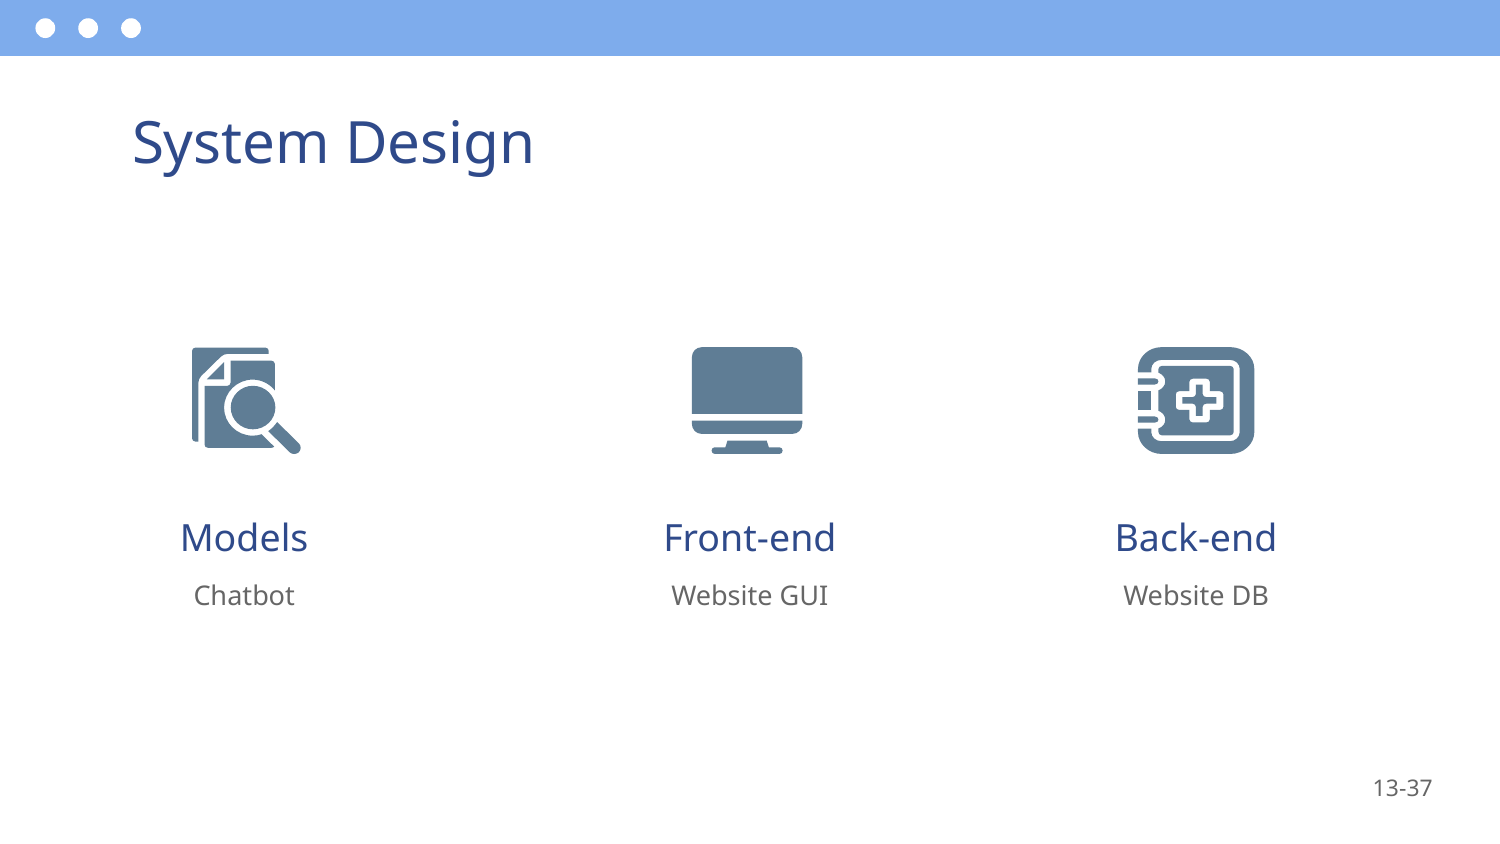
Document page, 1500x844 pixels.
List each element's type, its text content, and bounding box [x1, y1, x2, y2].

subtitle Website DB [1009, 563, 1383, 691]
title Back-end [1009, 498, 1383, 563]
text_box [691, 346, 803, 455]
title Front-end [563, 498, 937, 563]
subtitle Chatbot [57, 563, 431, 691]
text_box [191, 347, 302, 455]
title Models [57, 498, 431, 563]
title System Design [117, 90, 1383, 167]
subtitle Website GUI [563, 563, 937, 691]
text_box 13-37 [1318, 748, 1488, 826]
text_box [1137, 346, 1255, 455]
